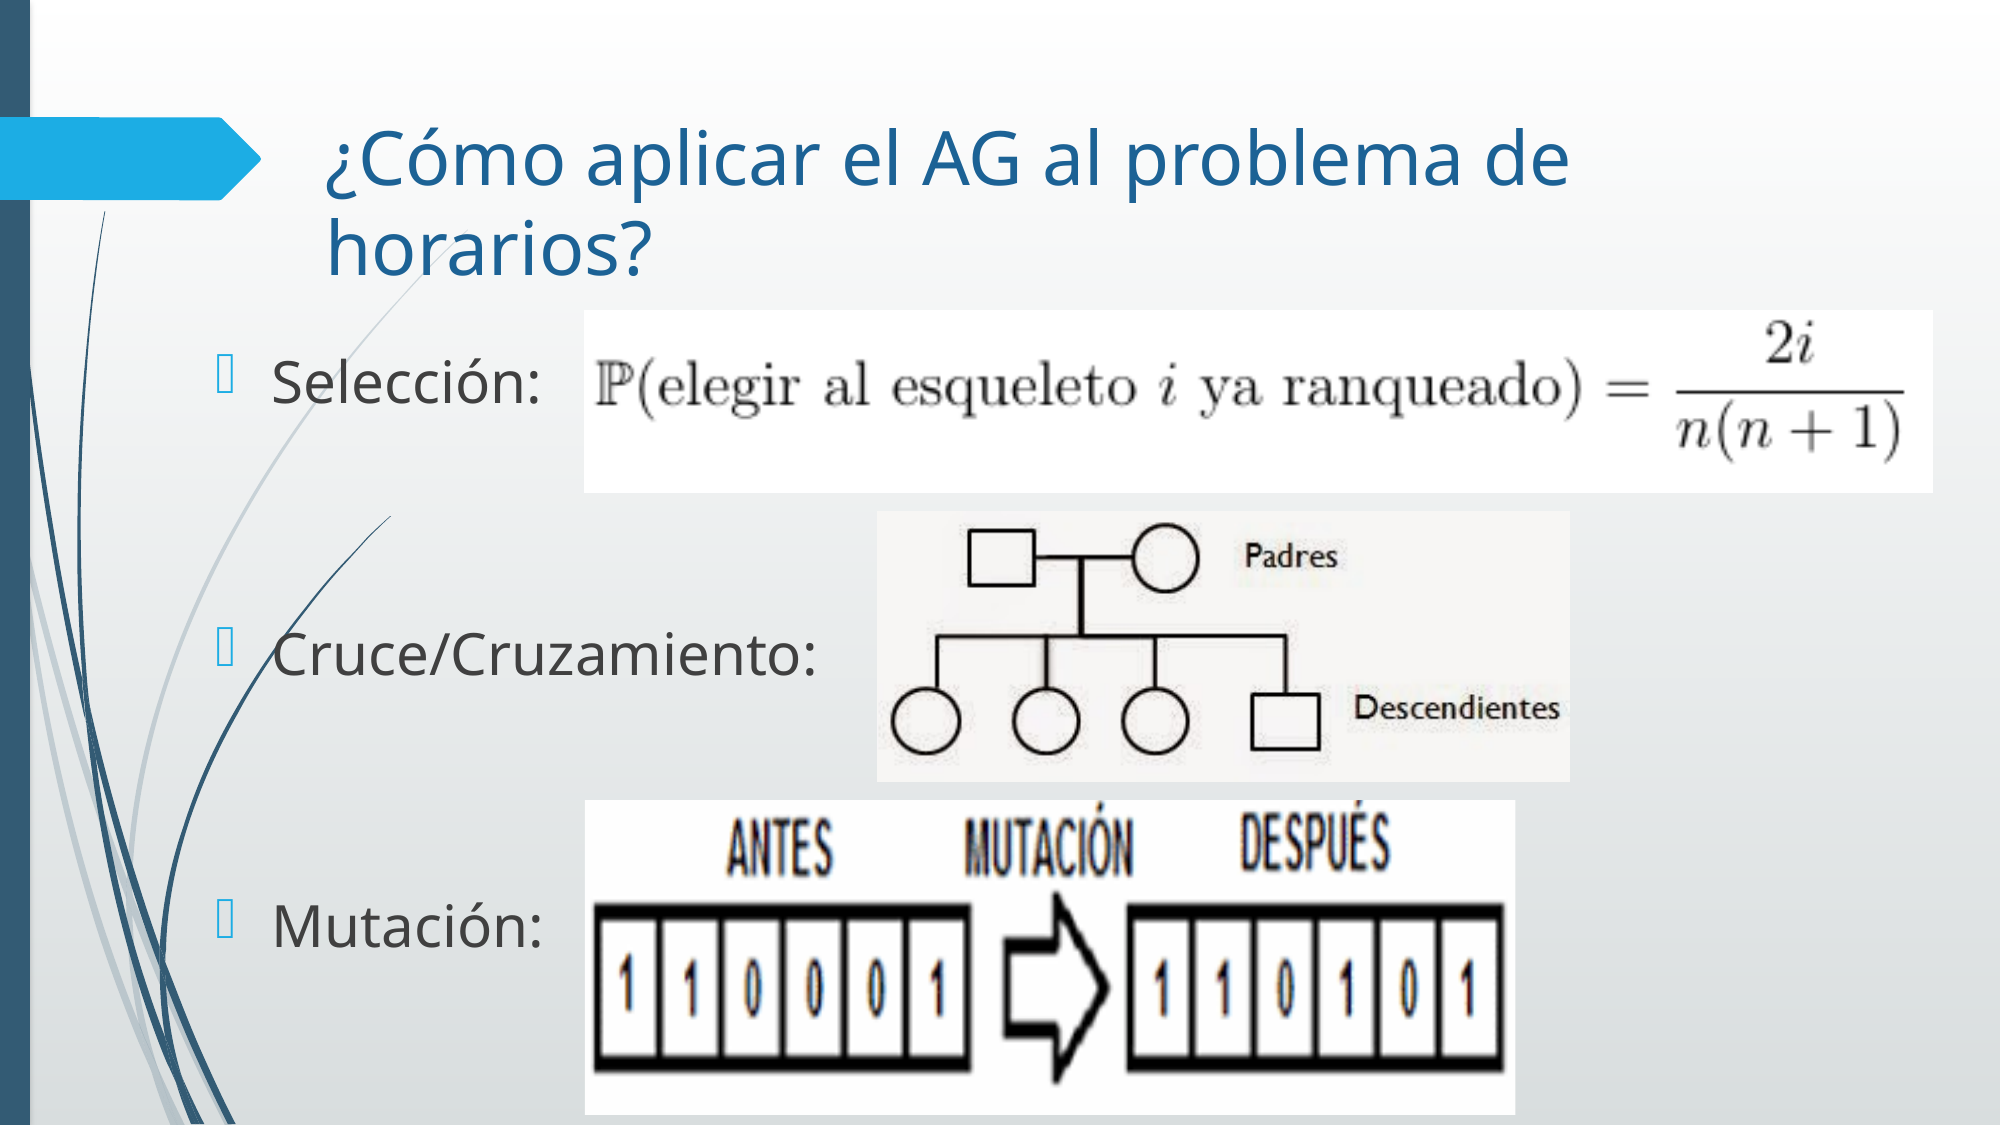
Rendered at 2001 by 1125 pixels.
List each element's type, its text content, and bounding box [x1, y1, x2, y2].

picture [584, 800, 1516, 1115]
picture [584, 310, 1933, 494]
picture [877, 511, 1570, 782]
list Selección: Cruce/Cruzamiento: Mutación: [200, 337, 909, 996]
title ¿Cómo aplicar el AG al problema de horarios? [310, 102, 1619, 313]
